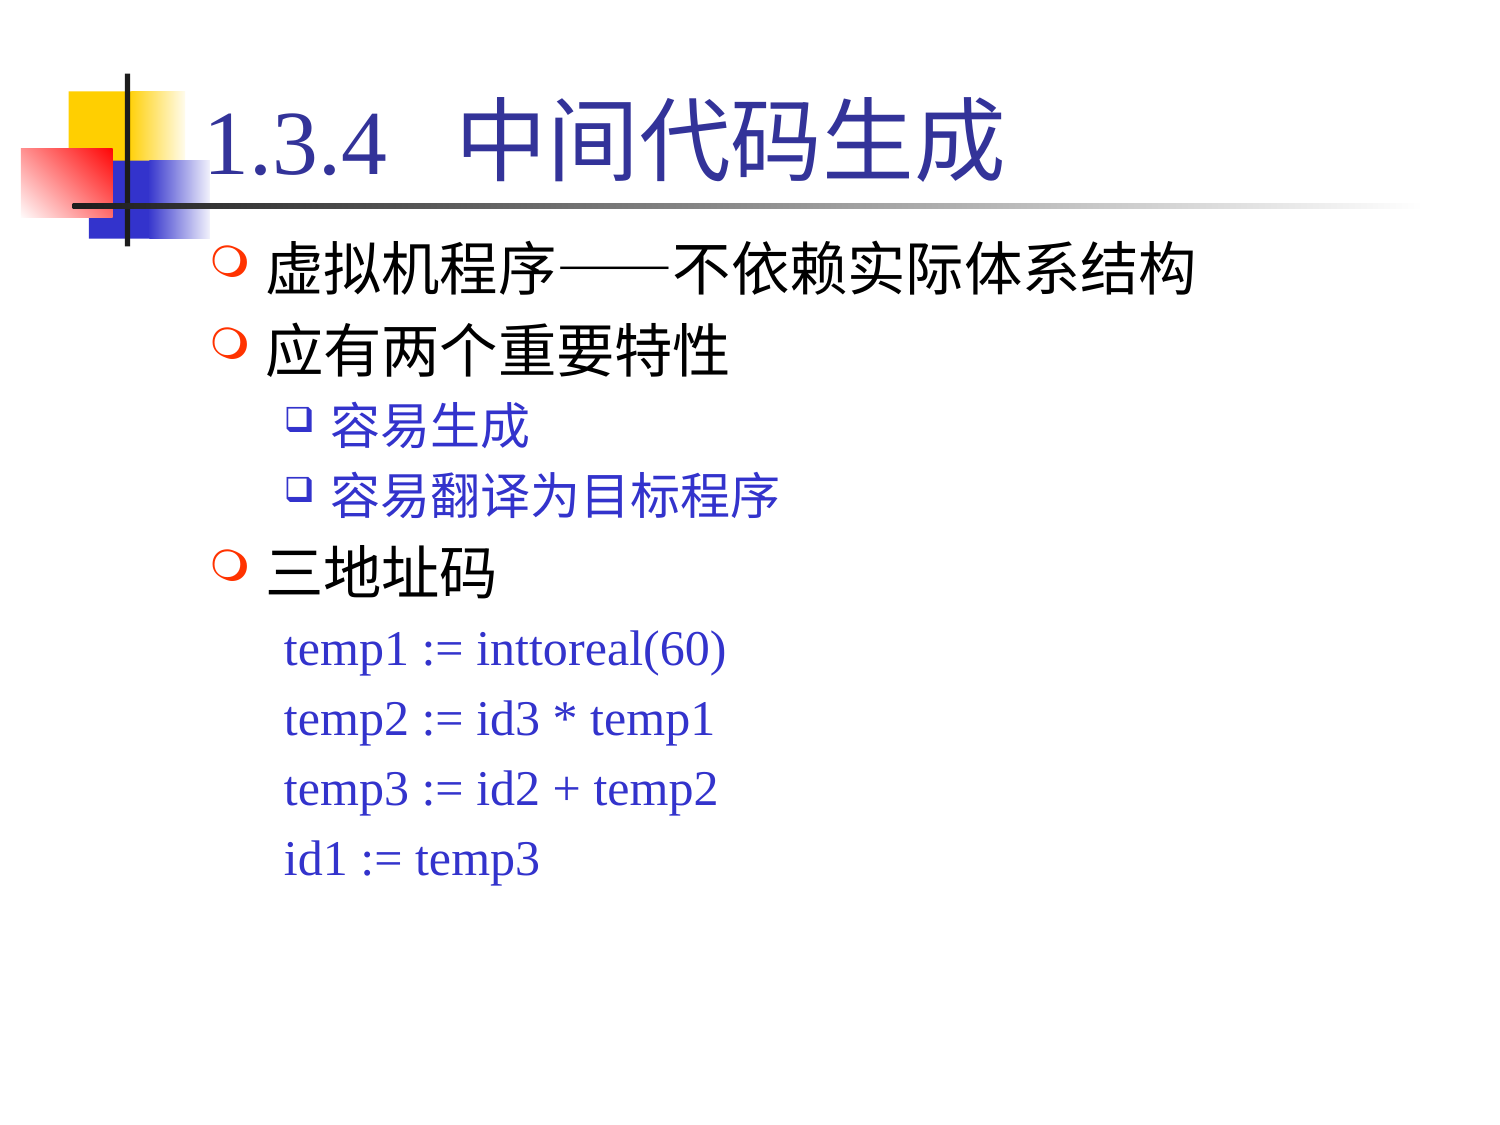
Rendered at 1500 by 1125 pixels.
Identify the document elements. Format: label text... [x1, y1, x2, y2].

title 1.3.4 中间代码生成 [188, 12, 1468, 200]
list 虚拟机程序——不依赖实际体系结构 应有两个重要特性 容易生成 容易翻译为目标程序 三地址码 temp1 := inttoreal(60) temp2 := id3 * temp1 temp3 := id2 + temp2 id1 := temp3 [193, 224, 1469, 1025]
